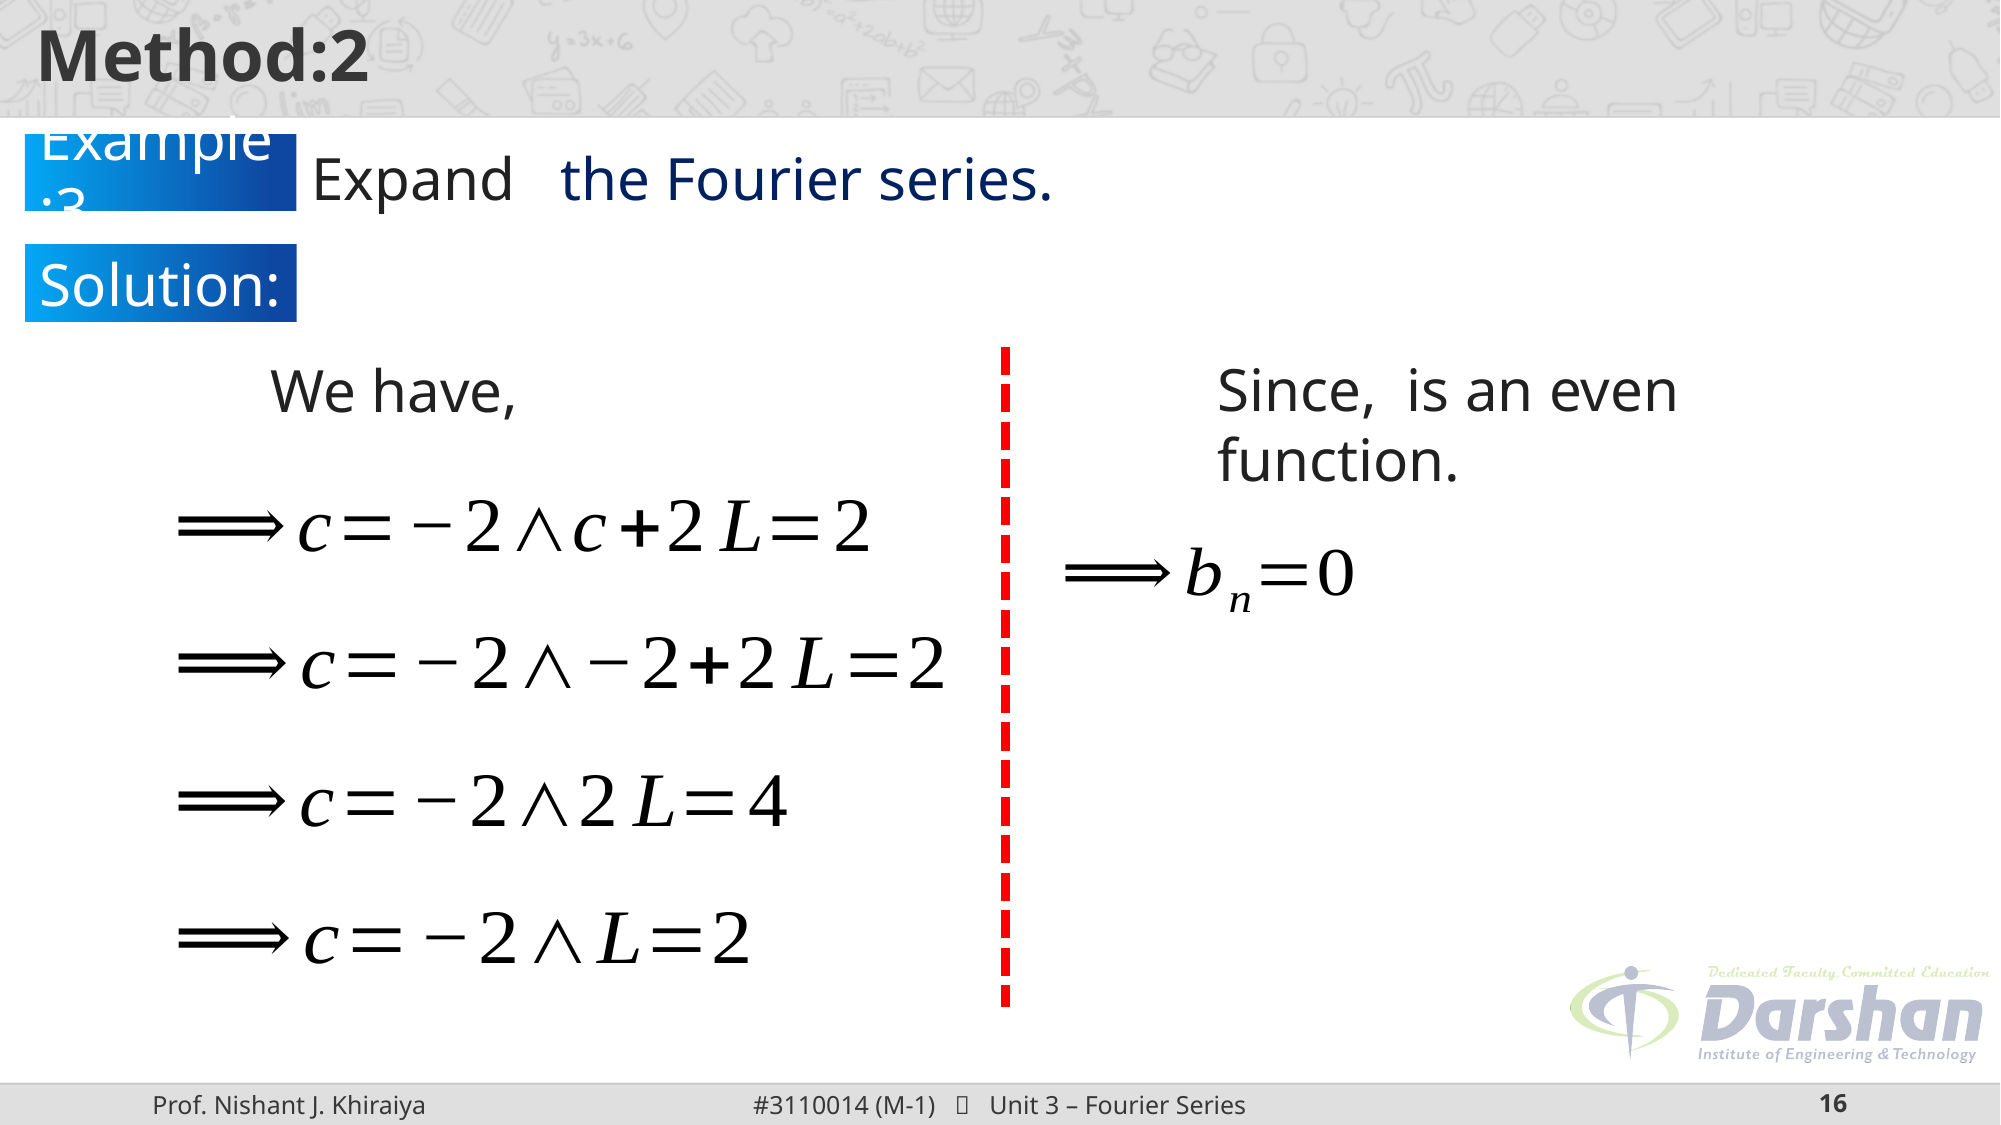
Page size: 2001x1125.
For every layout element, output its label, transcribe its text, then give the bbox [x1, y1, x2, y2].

text_box Example:3 [24, 134, 297, 211]
text_box Solution: [25, 244, 297, 322]
title Method:2 [0, 0, 2000, 117]
